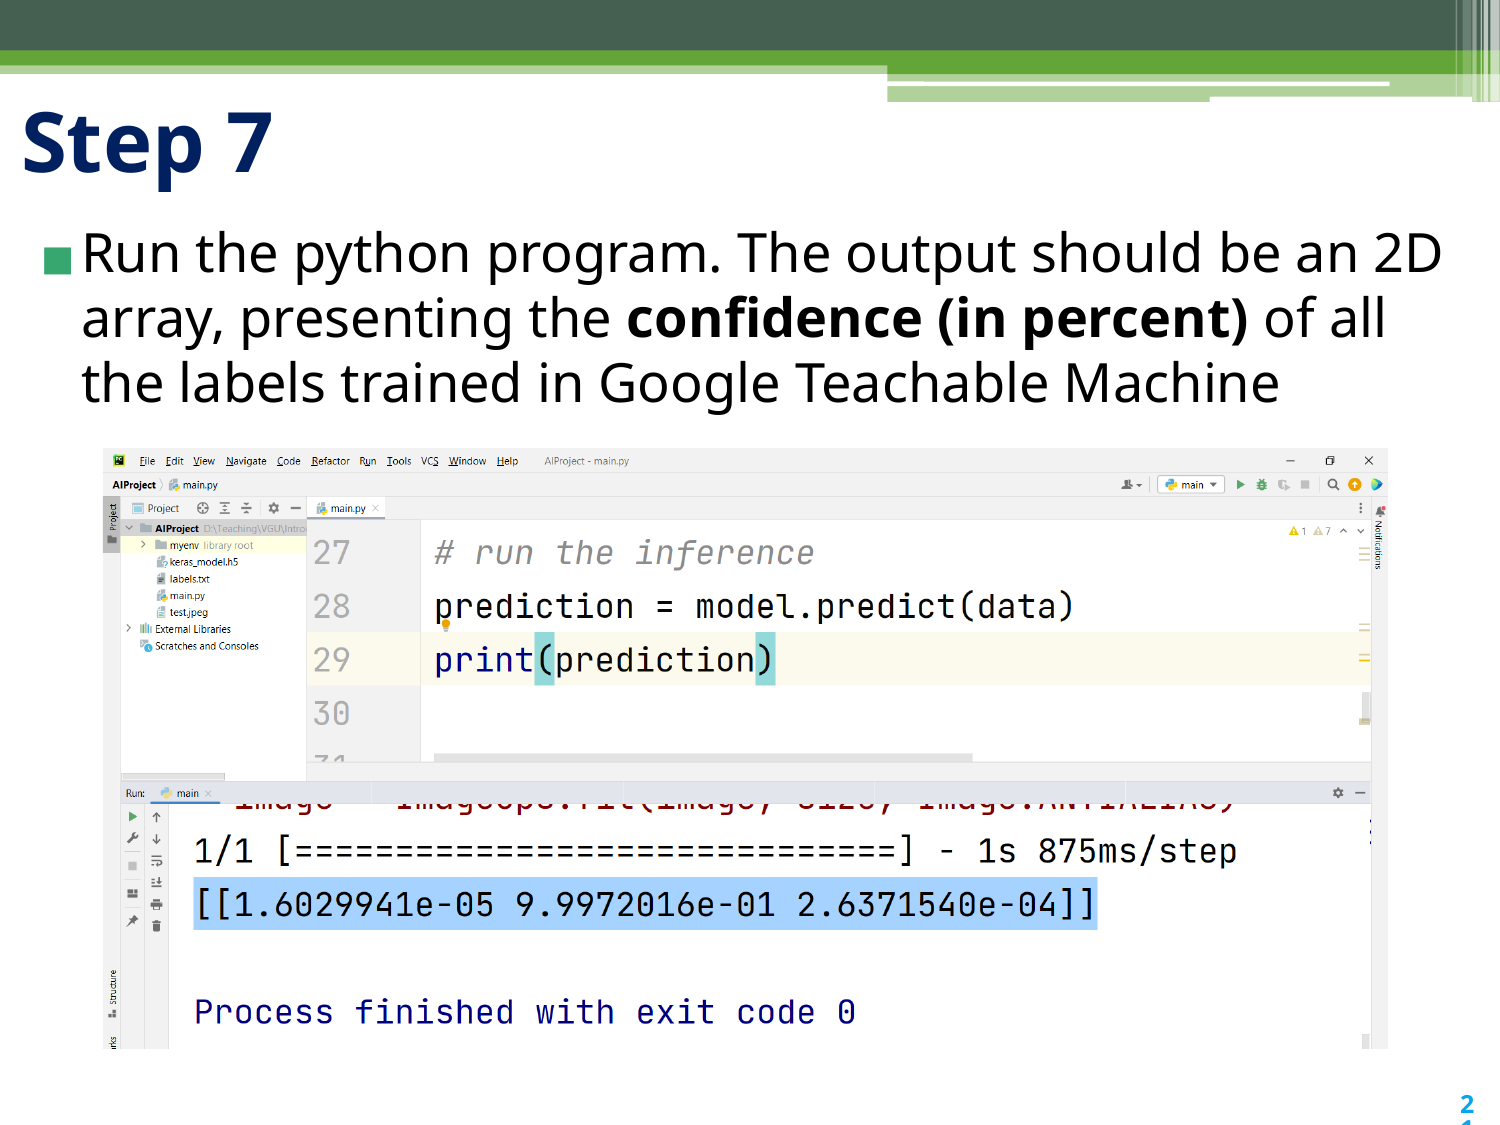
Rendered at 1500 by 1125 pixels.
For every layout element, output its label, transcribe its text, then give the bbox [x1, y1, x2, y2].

list Run the python program. The output should be an 2D array, presenting the confidence (in percent) of all the labels trained in Google Teachable Machine [6, 210, 1485, 1103]
picture [102, 448, 1389, 1050]
title Step 7 [6, 77, 1485, 201]
